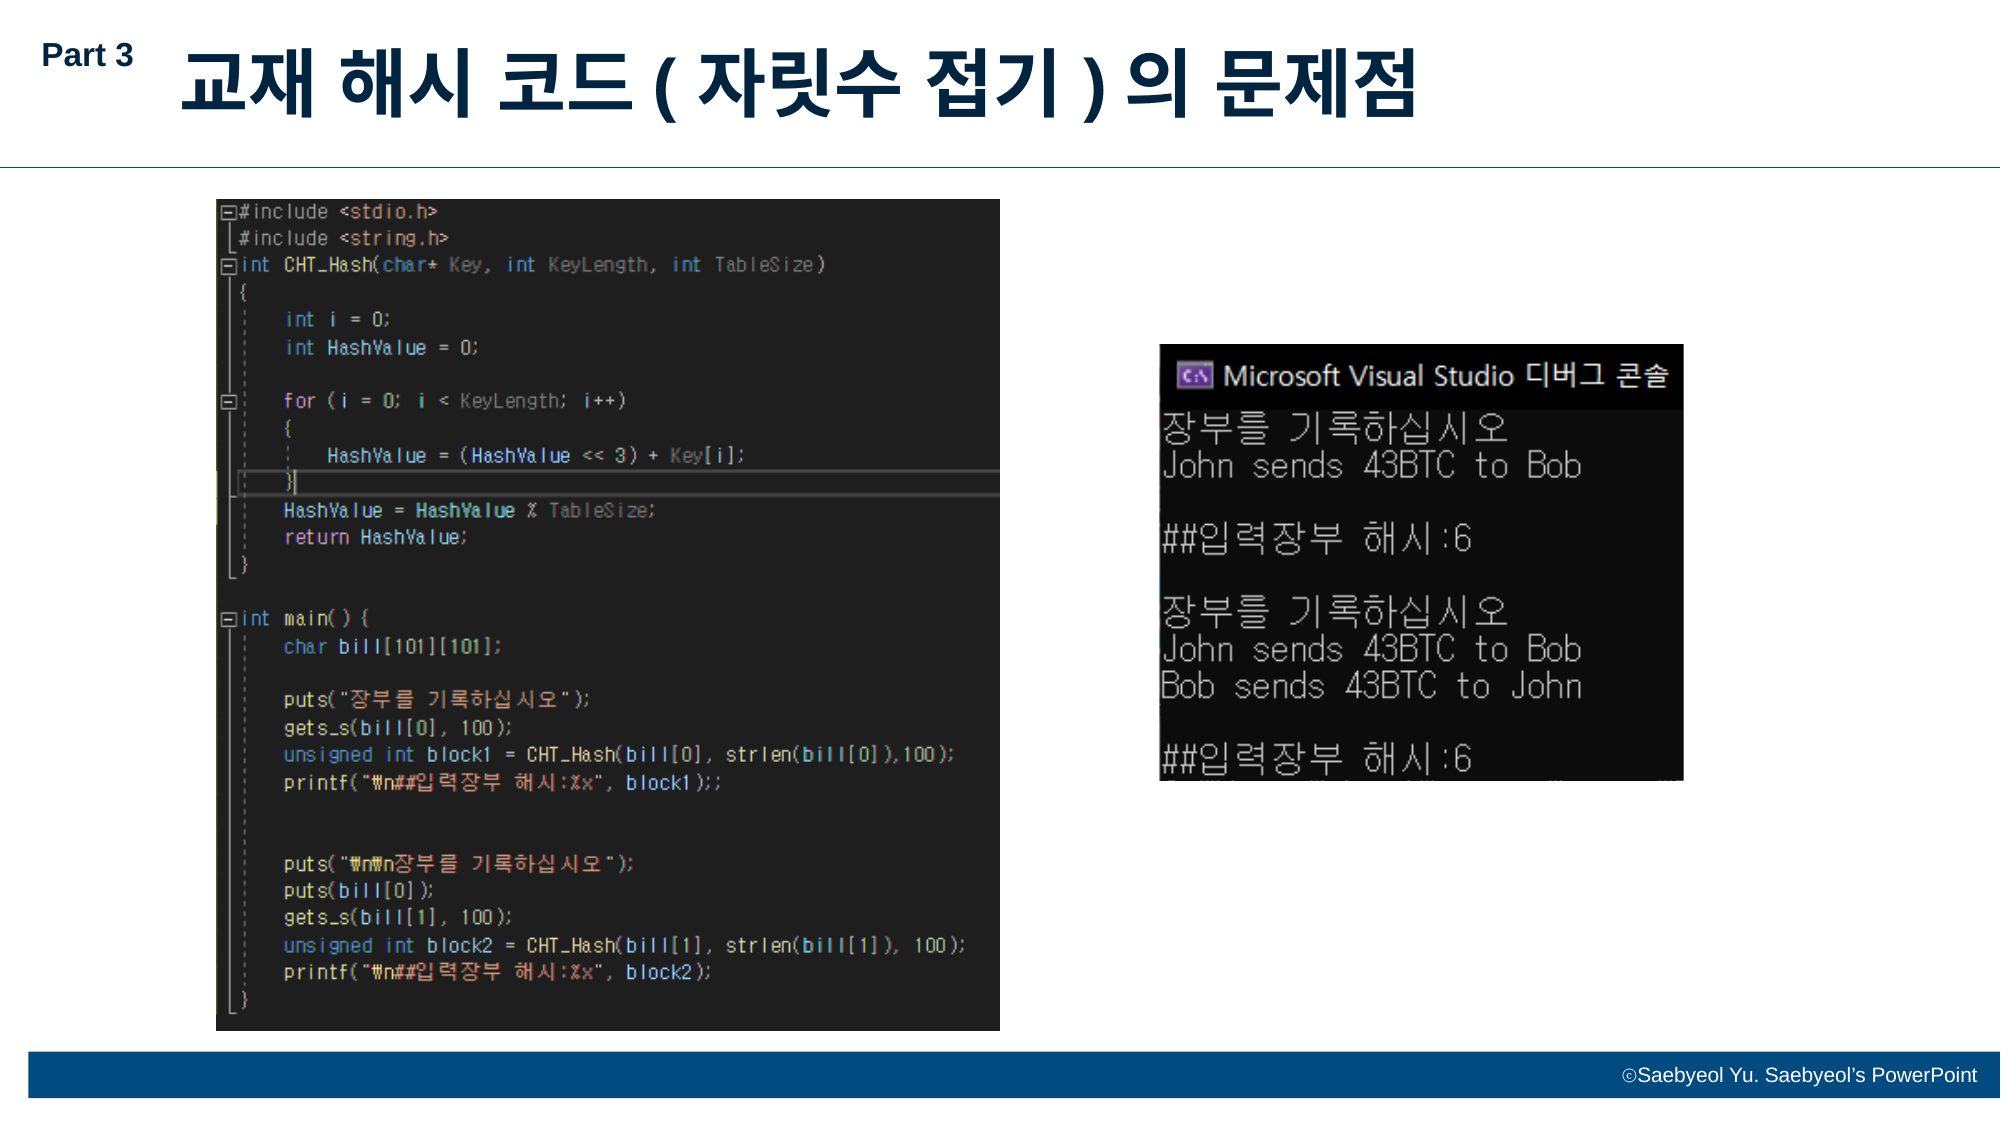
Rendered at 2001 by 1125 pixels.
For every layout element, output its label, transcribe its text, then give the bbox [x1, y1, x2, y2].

picture [216, 199, 1000, 1031]
text_box 교재 해시 코드(자릿수 접기)의 문제점 [164, 28, 1517, 134]
picture [1159, 344, 1684, 781]
text_box Part 3 [26, 26, 165, 81]
